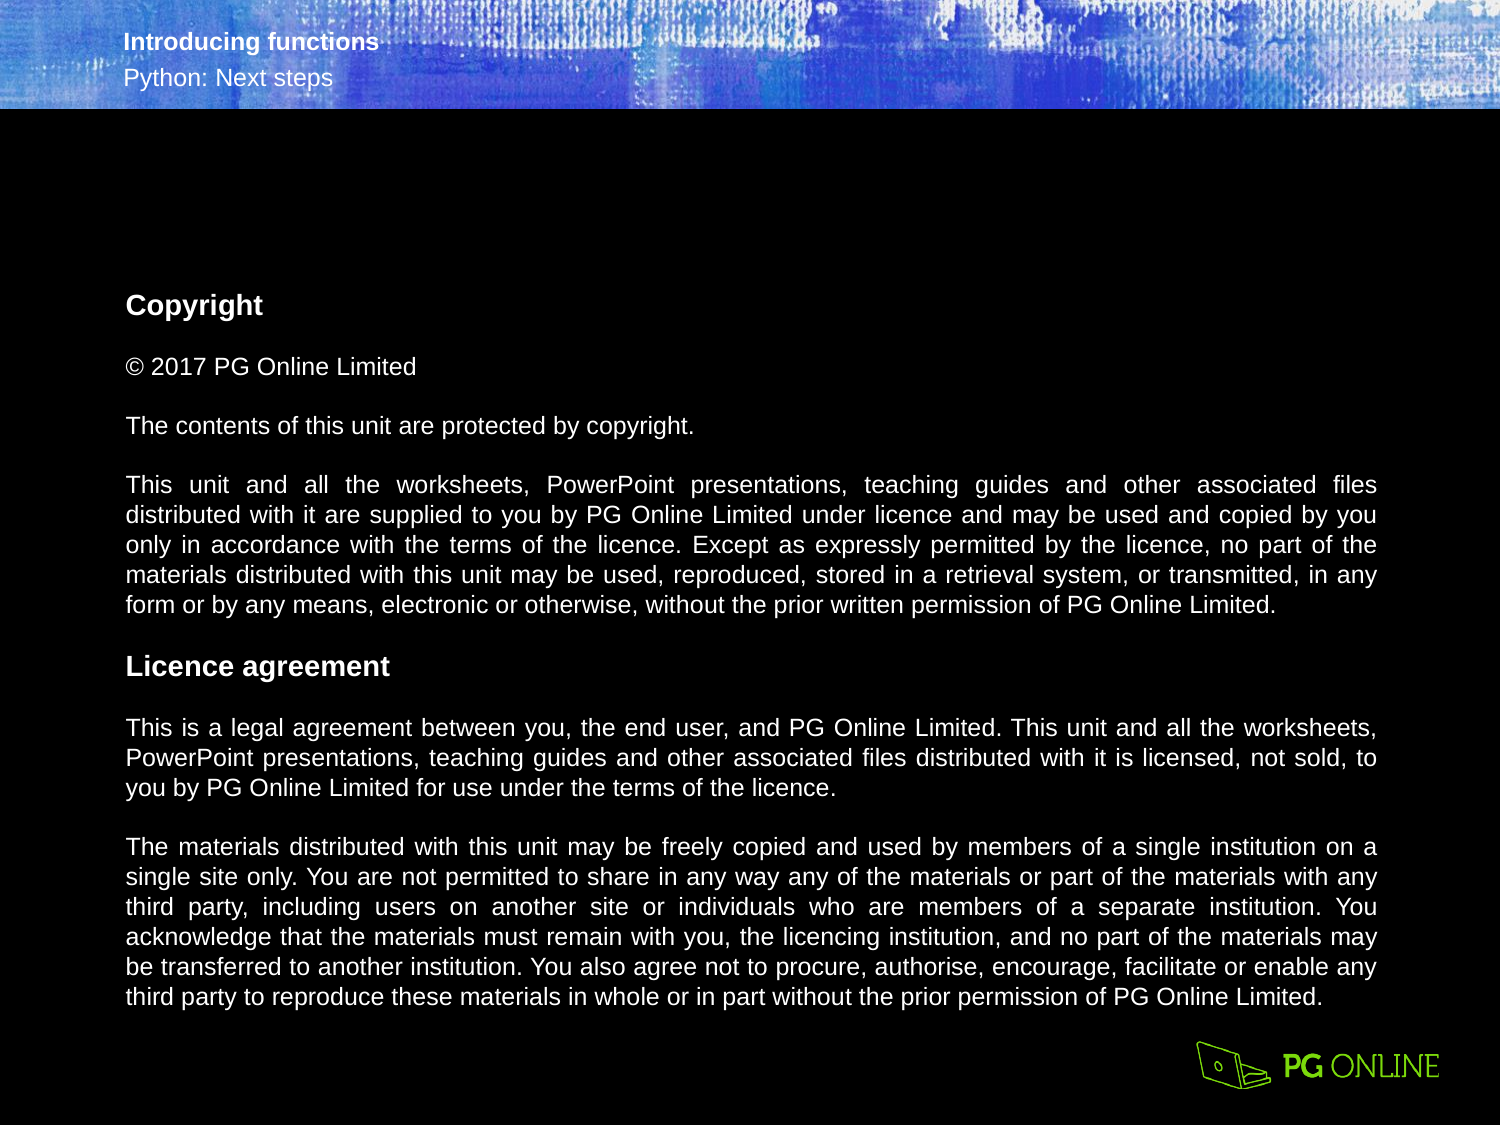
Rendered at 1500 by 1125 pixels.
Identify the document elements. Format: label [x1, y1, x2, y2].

picture [0, 0, 1500, 109]
